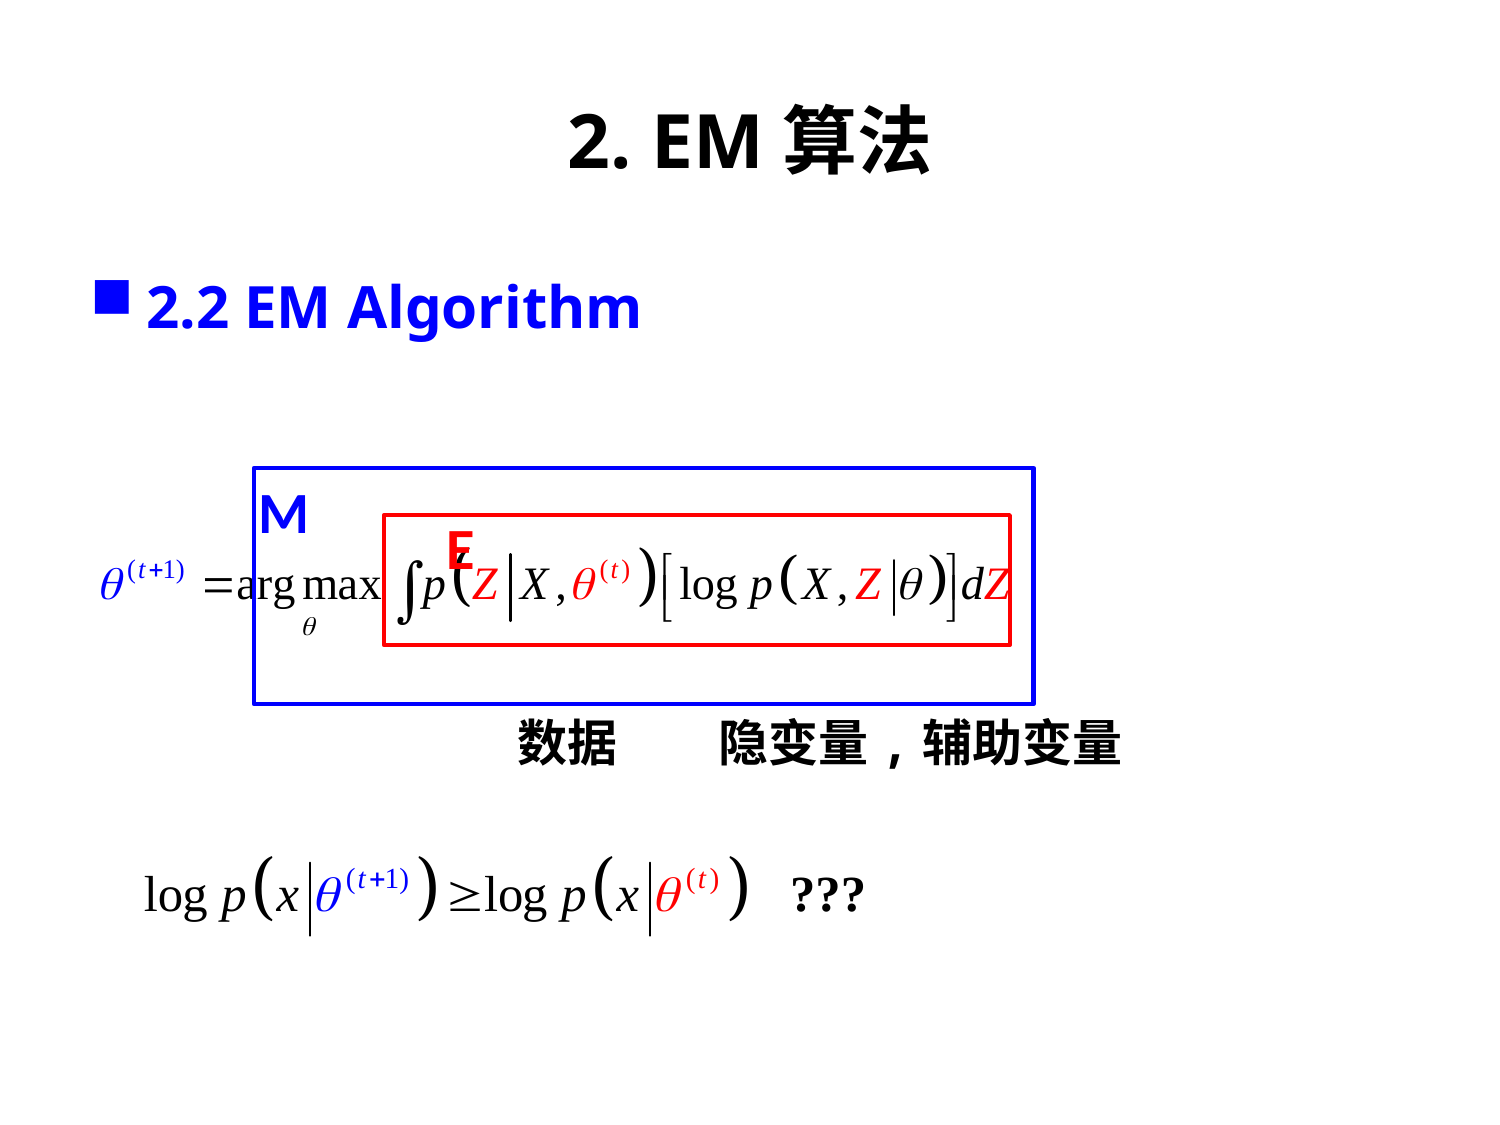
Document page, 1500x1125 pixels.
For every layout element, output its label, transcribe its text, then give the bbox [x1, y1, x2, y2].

text_box 数据 [502, 706, 633, 779]
text_box M [243, 468, 325, 537]
title 2. EM算法 [75, 45, 1425, 233]
list 2.2 EM Algorithm [75, 262, 1425, 1005]
text_box 隐变量,辅助变量 [703, 704, 1137, 779]
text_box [135, 845, 876, 953]
text_box [252, 466, 1036, 706]
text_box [91, 538, 1026, 646]
